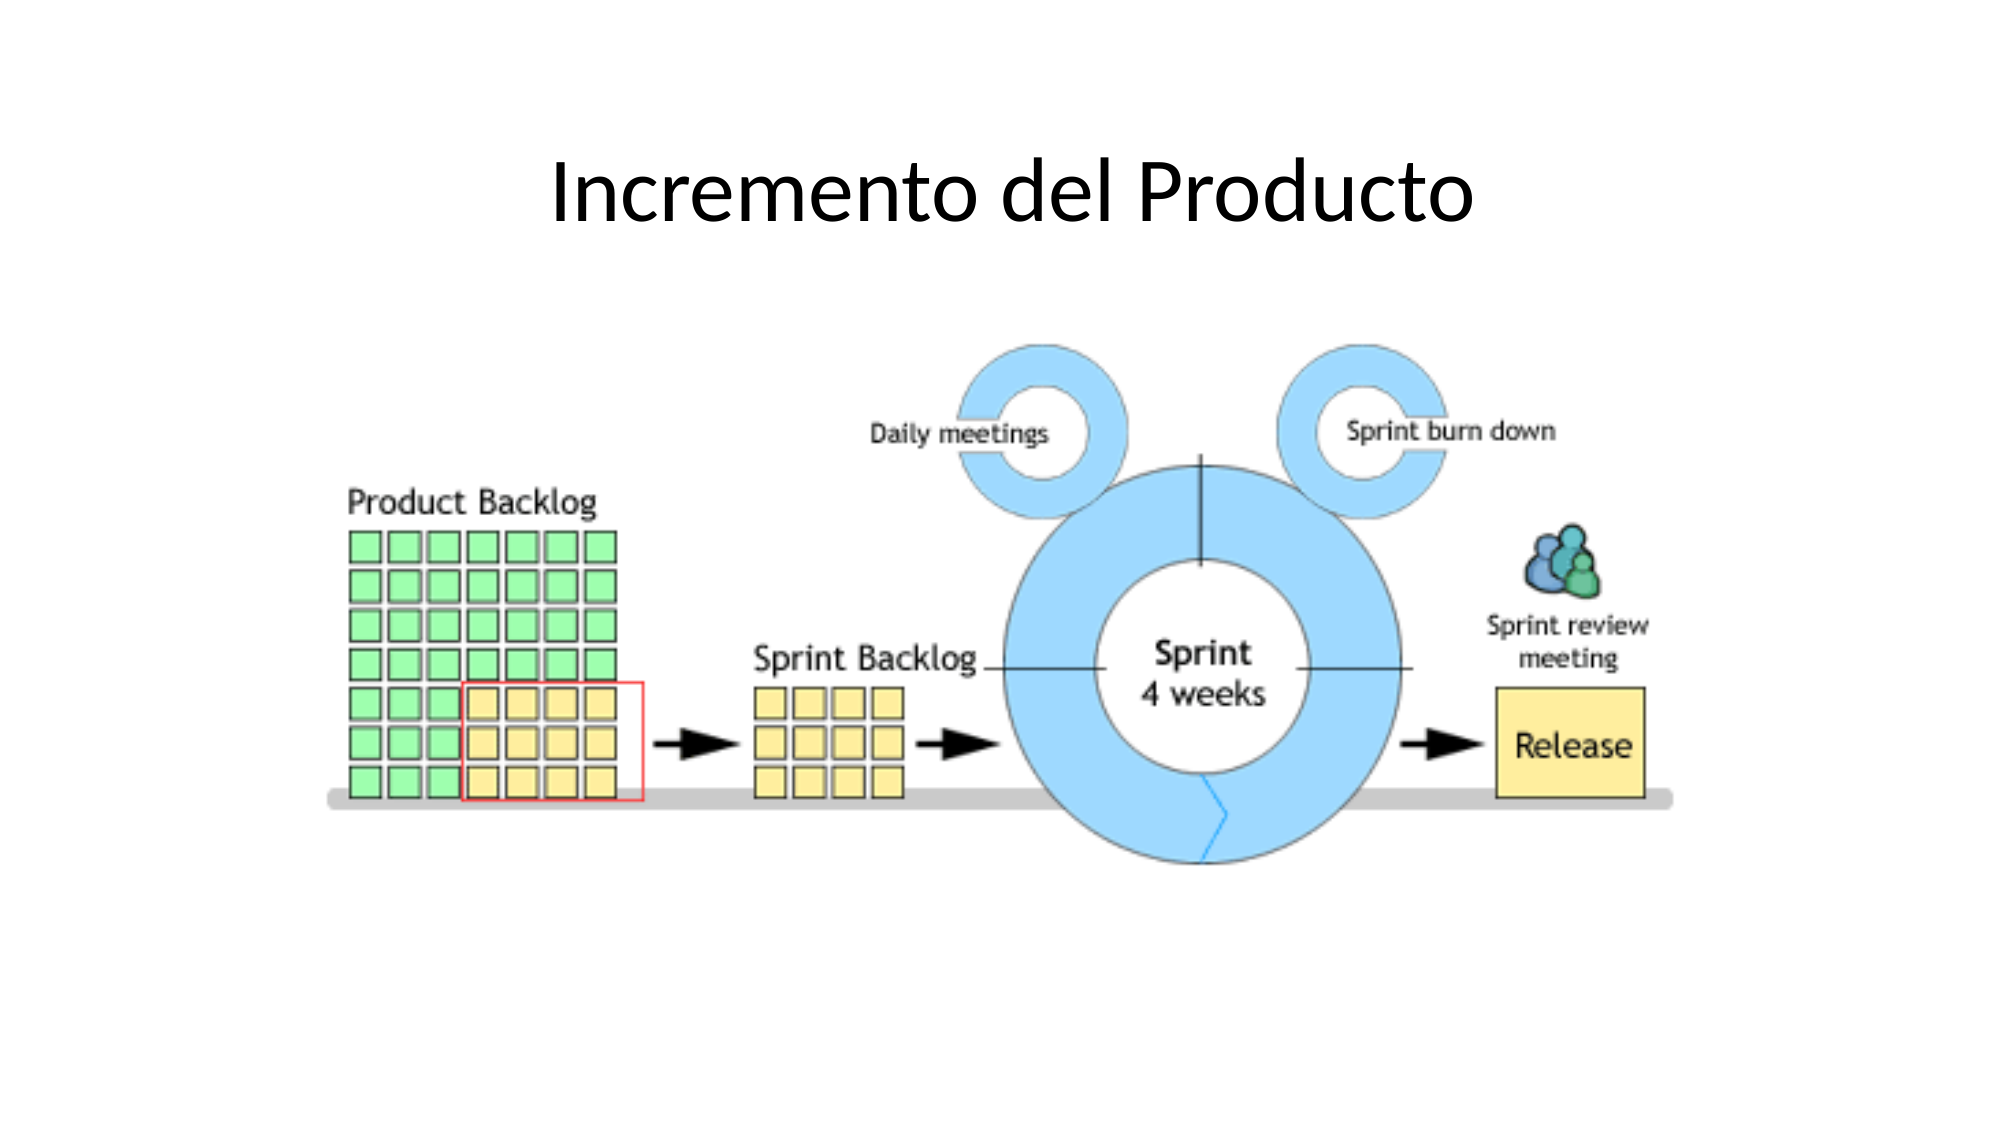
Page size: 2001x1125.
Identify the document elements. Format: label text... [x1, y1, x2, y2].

text_box Incremento del Producto [338, 91, 1689, 279]
text_box [324, 45, 1675, 233]
picture [317, 326, 1685, 882]
